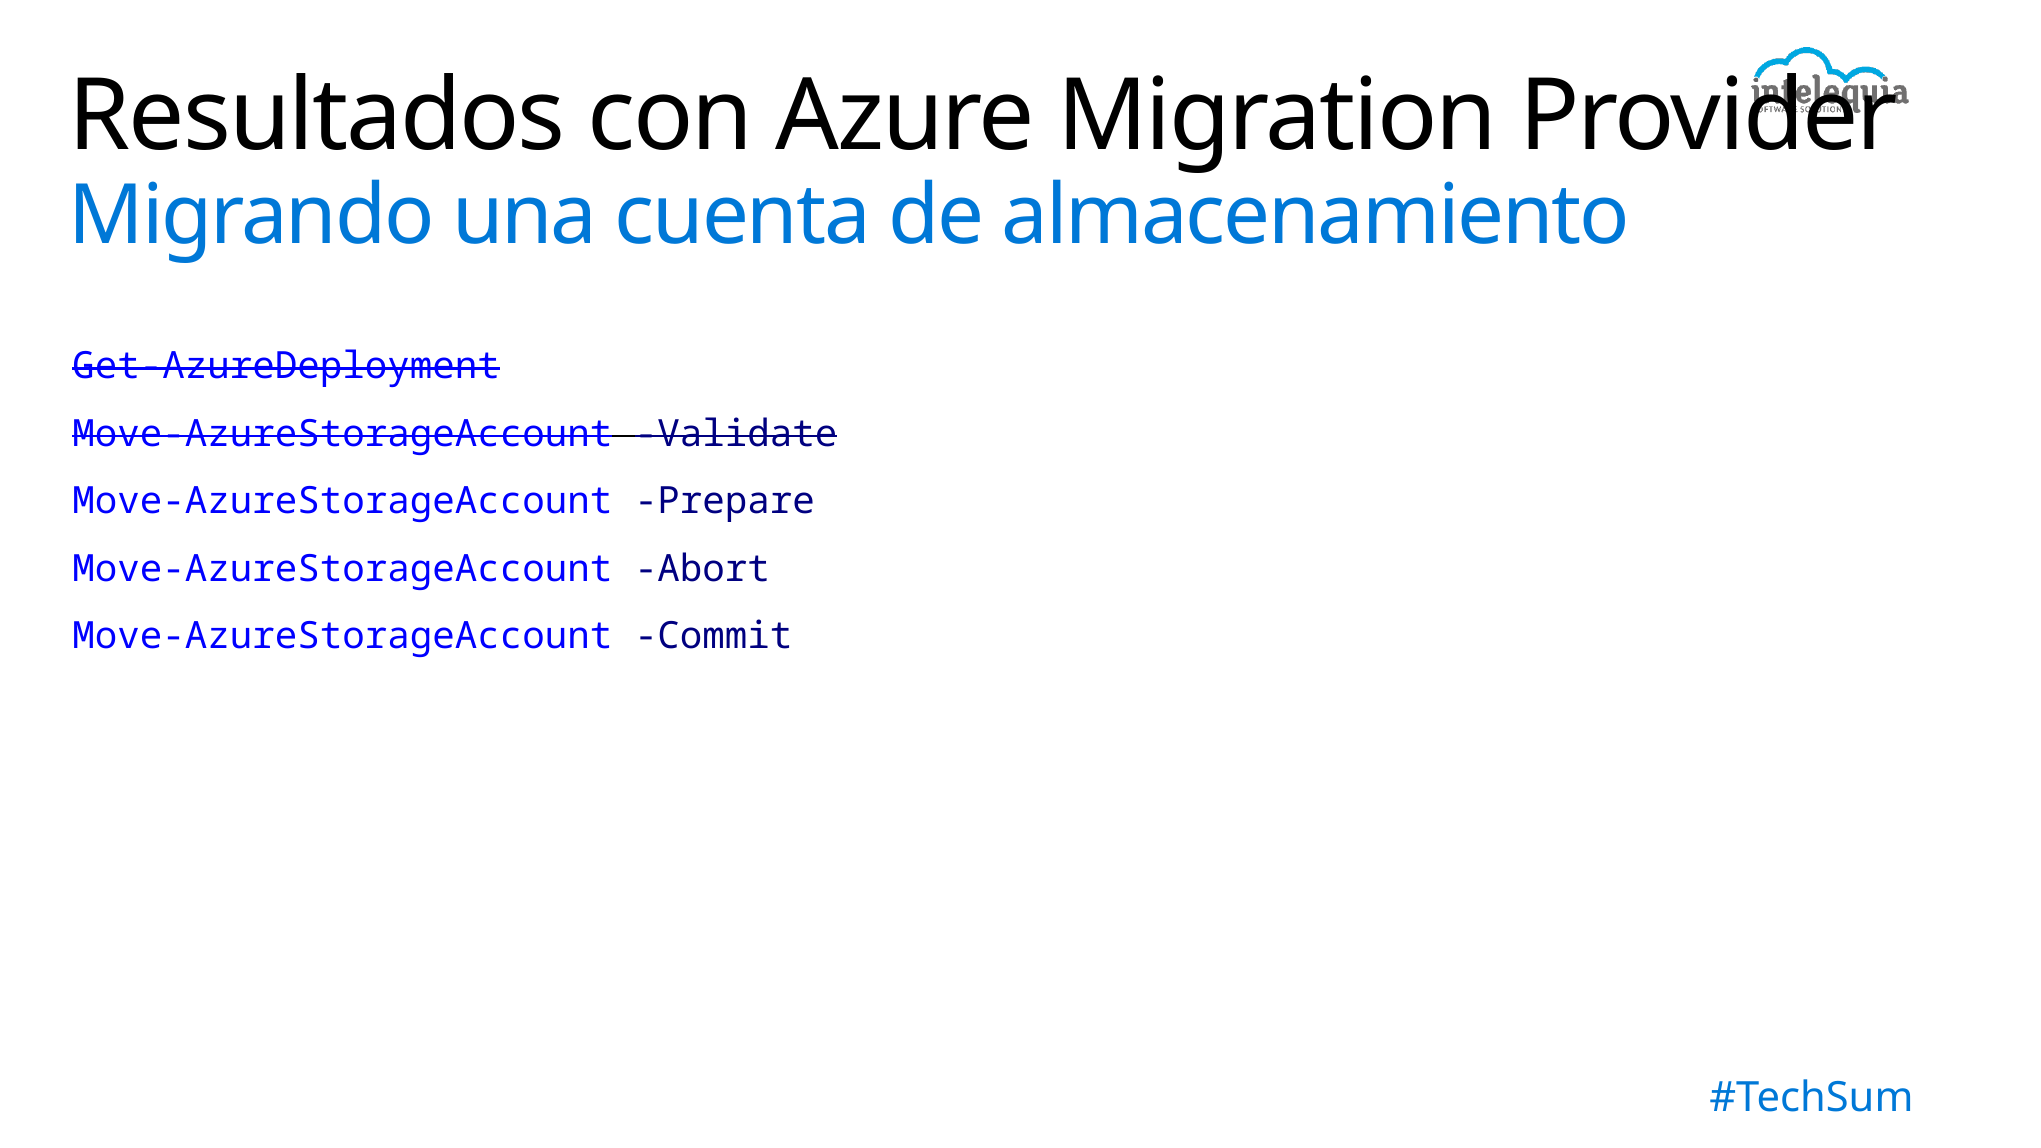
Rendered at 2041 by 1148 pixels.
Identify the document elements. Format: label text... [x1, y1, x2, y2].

text_box Get-AzureDeployment Move-AzureStorageAccount -Validate Move-AzureStorageAccount -Prepare Move-AzureStorageAccount -Abort Move-AzureStorageAccount -Commit [57, 311, 945, 709]
title Resultados con Azure Migration Provider Migrando una cuenta de almacenamiento [45, 48, 1996, 199]
